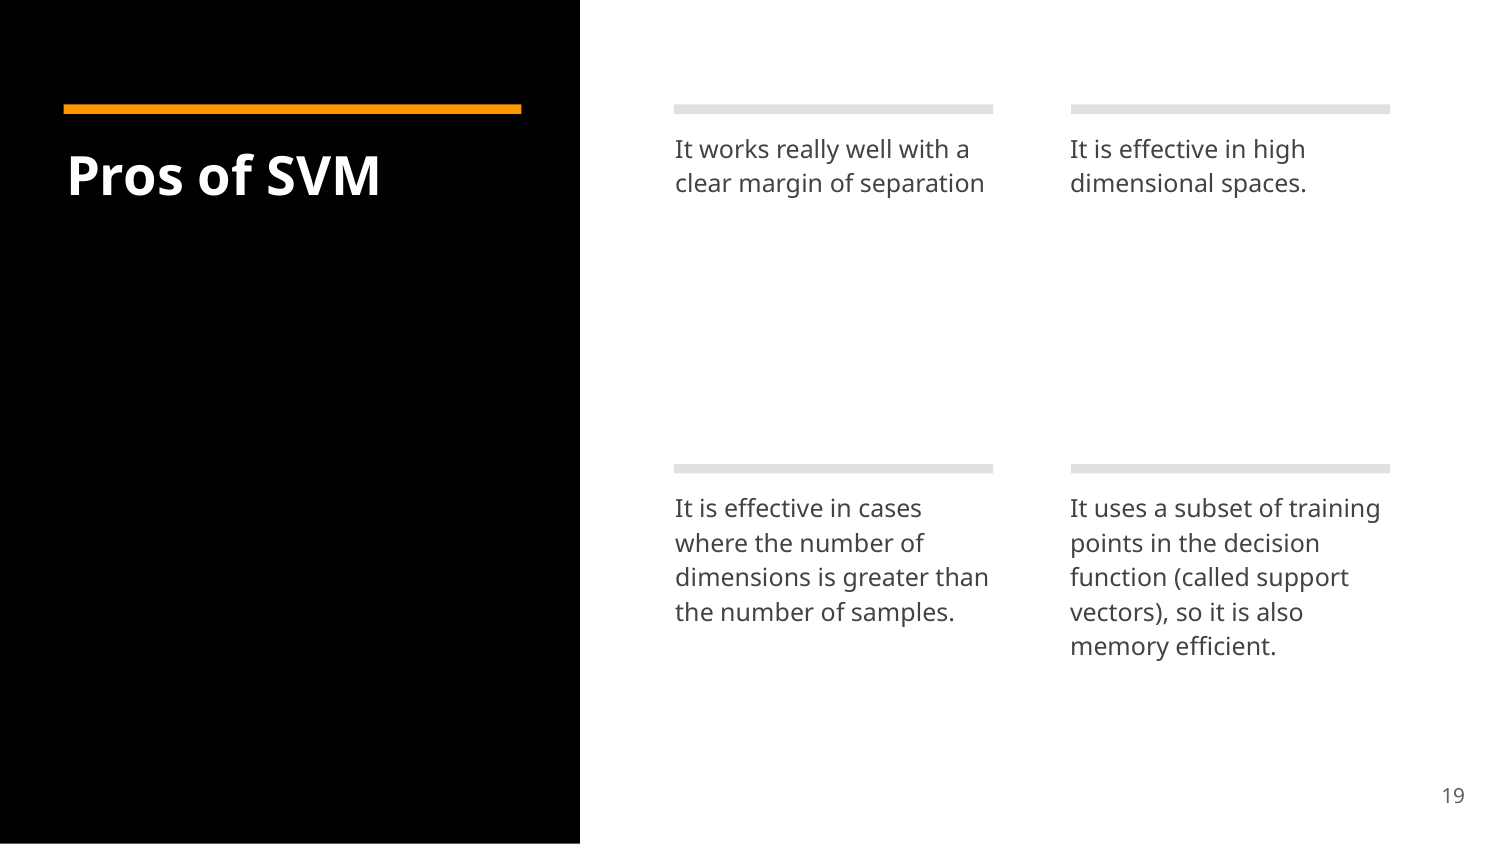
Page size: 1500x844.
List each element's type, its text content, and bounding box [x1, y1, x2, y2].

slide_number ‹#› [1389, 764, 1480, 830]
list It uses a subset of training points in the decision function (called support vectors), so it is also memory efficient. [1054, 473, 1407, 753]
title Pros of SVM [51, 126, 522, 743]
list It works really well with a clear margin of separation [660, 113, 1012, 393]
list It is effective in cases where the number of dimensions is greater than the number of samples. [660, 473, 1012, 753]
list It is effective in high dimensional spaces. [1054, 113, 1407, 393]
